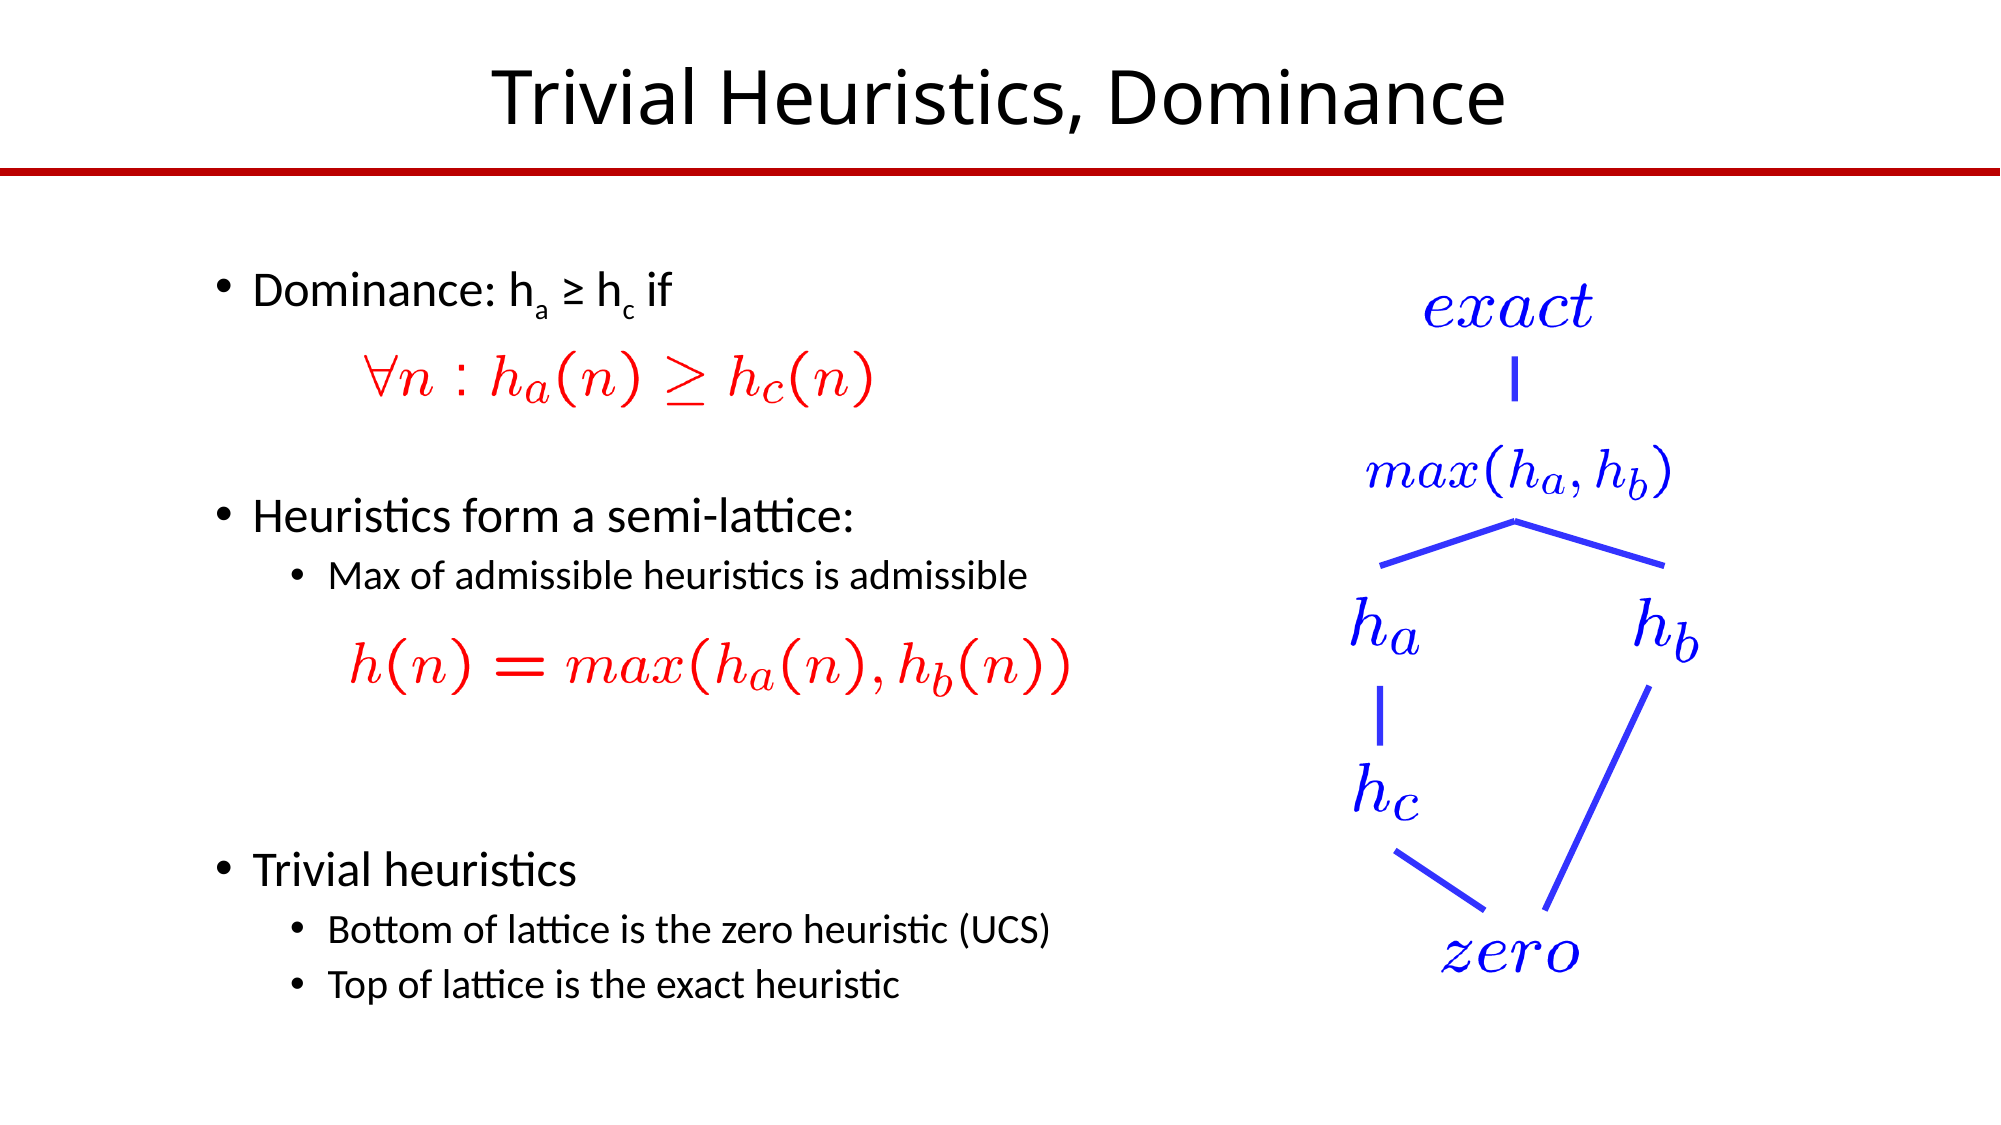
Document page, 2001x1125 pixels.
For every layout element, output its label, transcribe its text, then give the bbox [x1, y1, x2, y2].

picture [362, 349, 872, 408]
picture [349, 637, 1069, 699]
list Dominance: ha ≥ hc if Heuristics form a semi-lattice: Max of admissible heuristics is admissible Trivial heuristics Bottom of lattice is the zero heuristic (UCS) Top of lattice is the exact heuristic [200, 249, 1138, 1063]
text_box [1349, 281, 1700, 975]
title Trivial Heuristics, Dominance [137, 50, 1863, 150]
